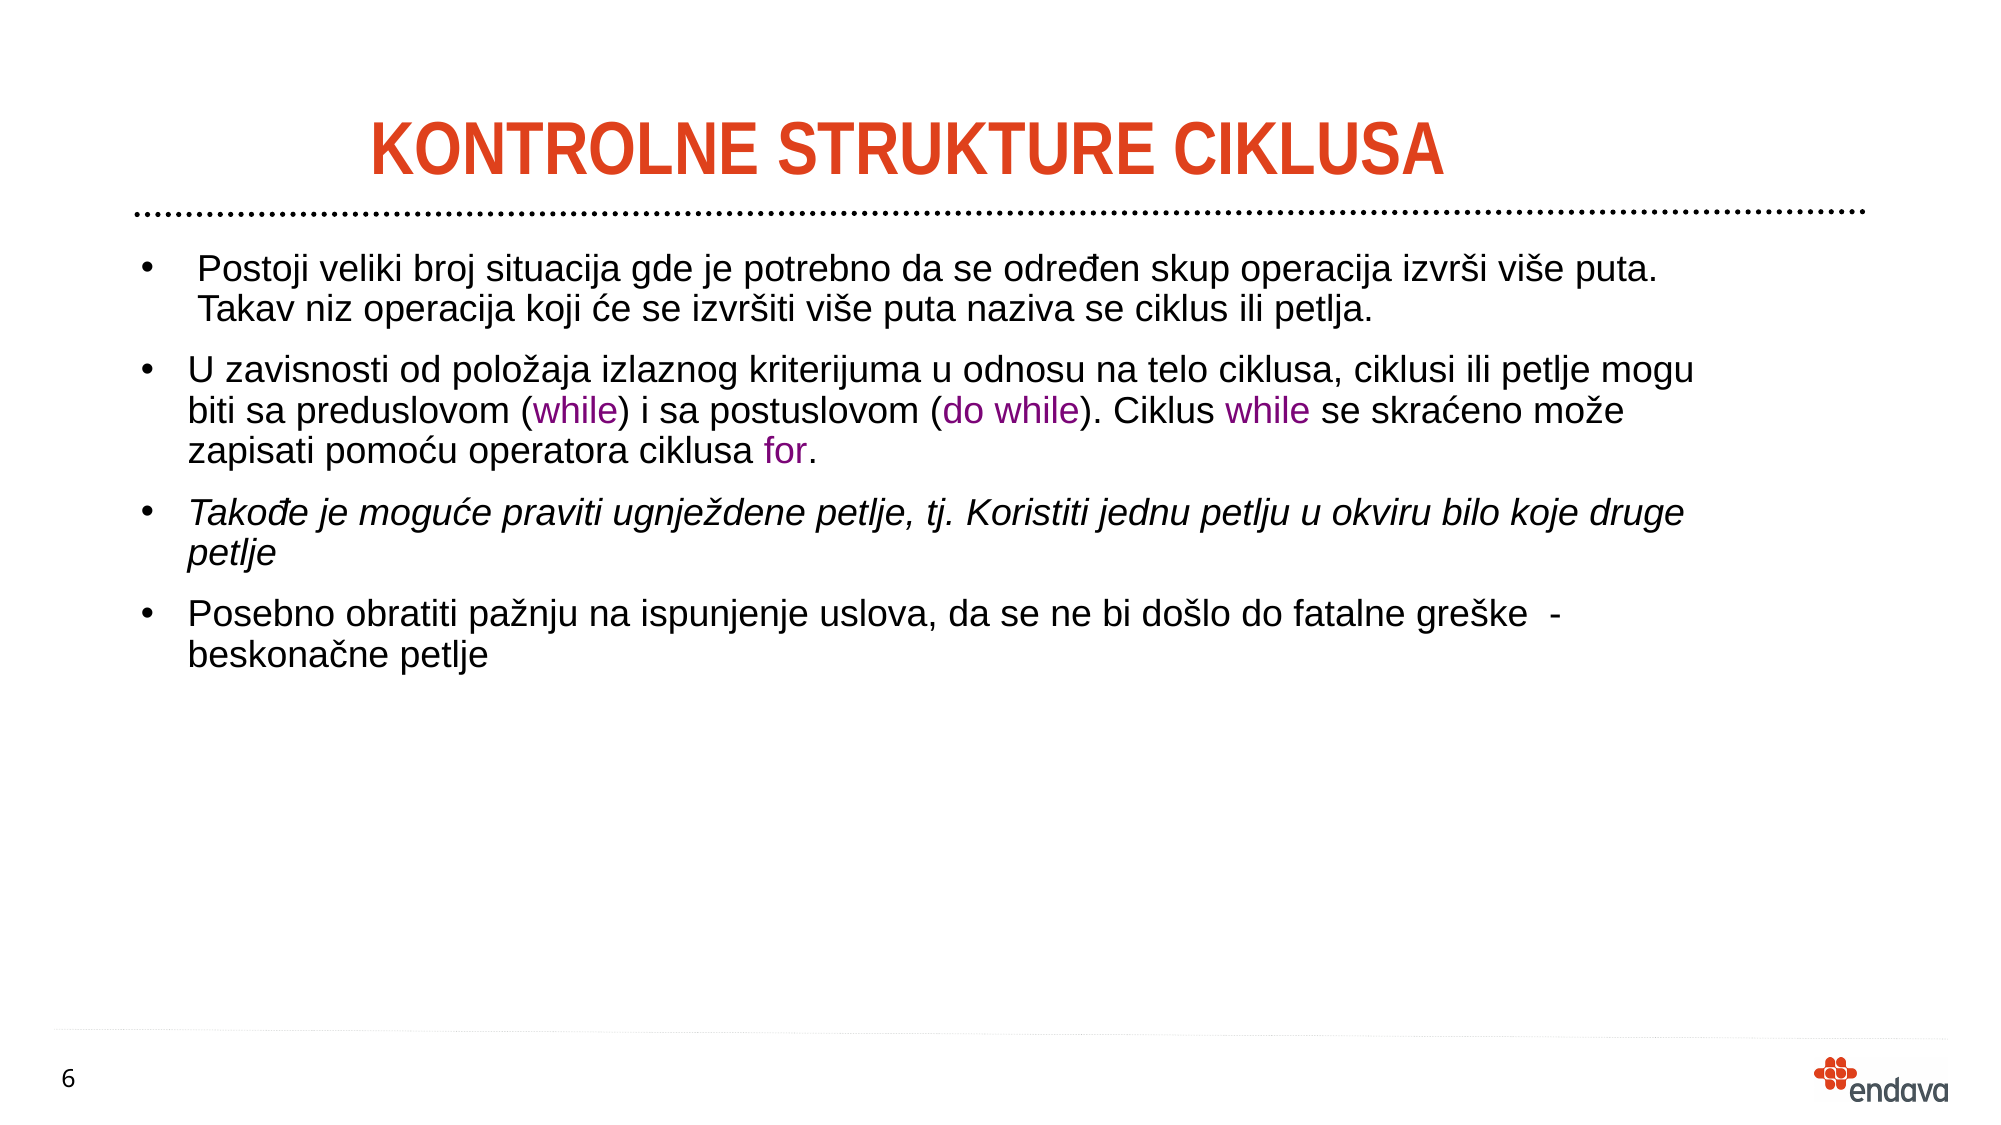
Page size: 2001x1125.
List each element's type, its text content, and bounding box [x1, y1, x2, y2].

title Kontrolne struKture CIKLUSA [198, 26, 1634, 195]
picture [1814, 1057, 1948, 1102]
list Postoji veliki broj situacija gde je potrebno da se određen skup operacija izvrši više puta. Takav niz operacija koji će se izvršiti više puta naziva se ciklus ili petlja. U zavisnosti od položaja izlaznog kriterijuma u odnosu na telo ciklusa, ciklusi ili petlje mogu biti sa preduslovom (while) i sa postuslovom (do while). Ciklus while se skraćeno može zapisati pomoću operatora ciklusa for. Takođe je moguće praviti ugnježdene petlje, tj. Koristiti jednu petlju u okviru bilo koje druge petlje Posebno obratiti pažnju na ispunjenje uslova, da se ne bi došlo do fatalne greške -beskonačne petlje [140, 240, 1755, 1015]
